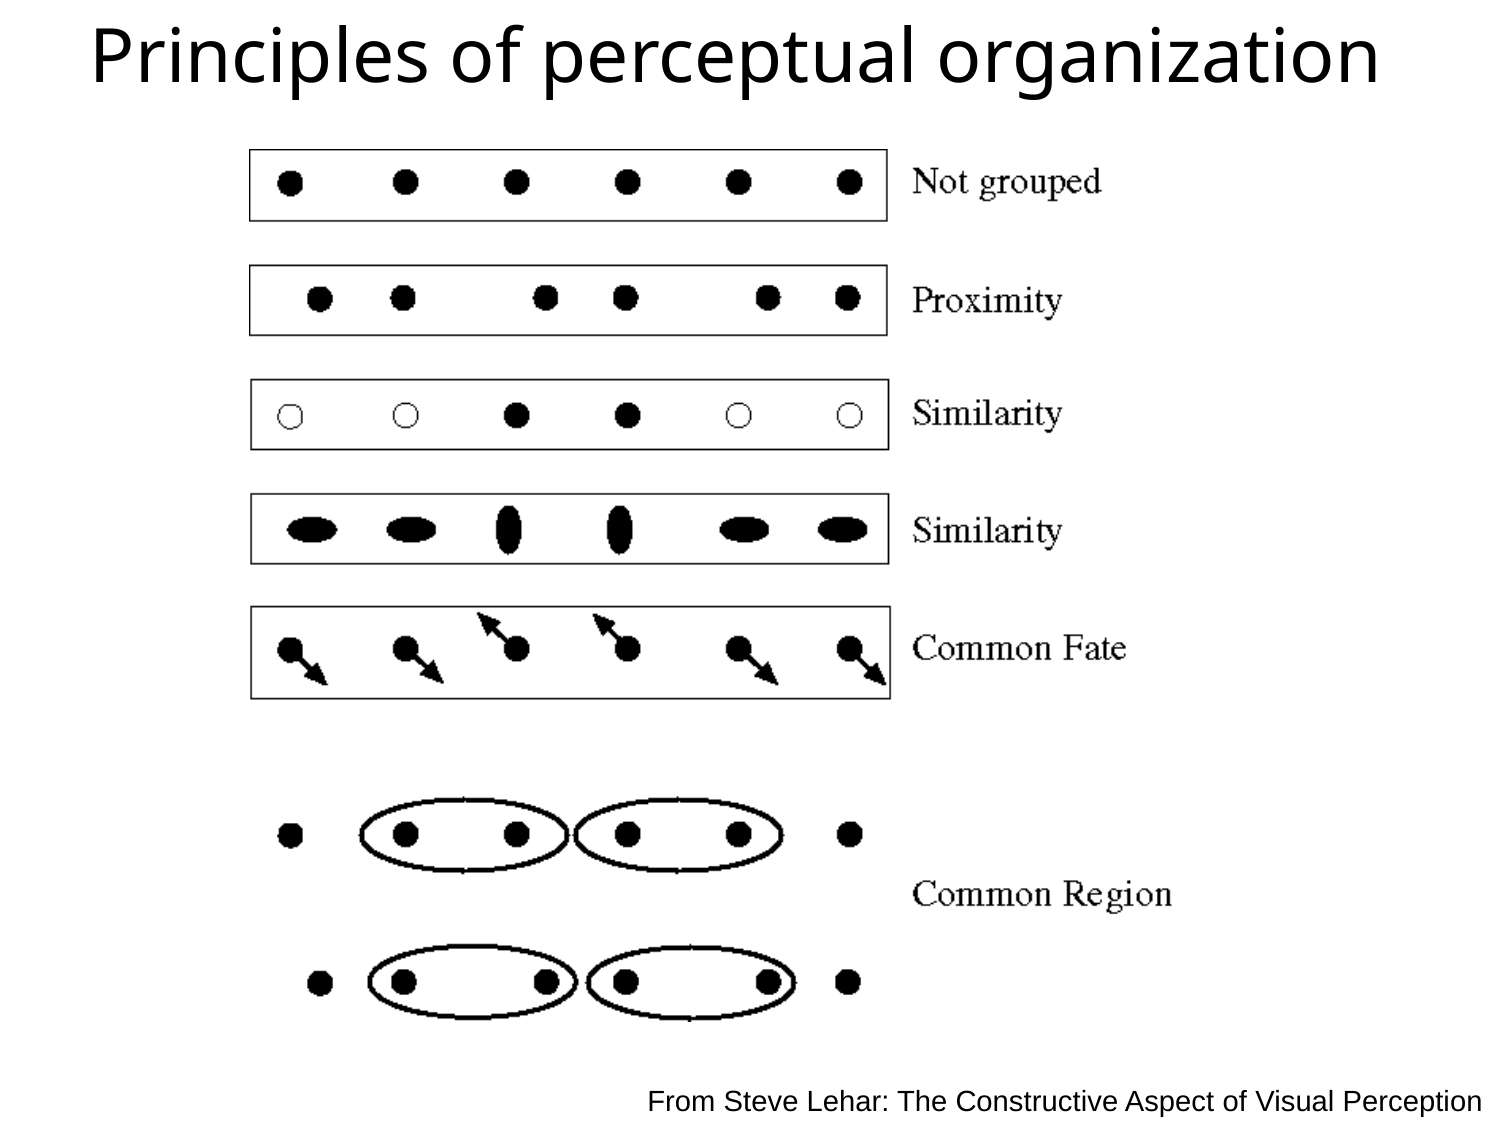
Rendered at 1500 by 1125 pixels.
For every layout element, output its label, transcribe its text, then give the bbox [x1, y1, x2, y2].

text_box From Steve Lehar: The Constructive Aspect of Visual Perception [632, 1074, 1499, 1125]
picture [249, 149, 1175, 1022]
text_box Principles of perceptual organization [74, 0, 1425, 150]
